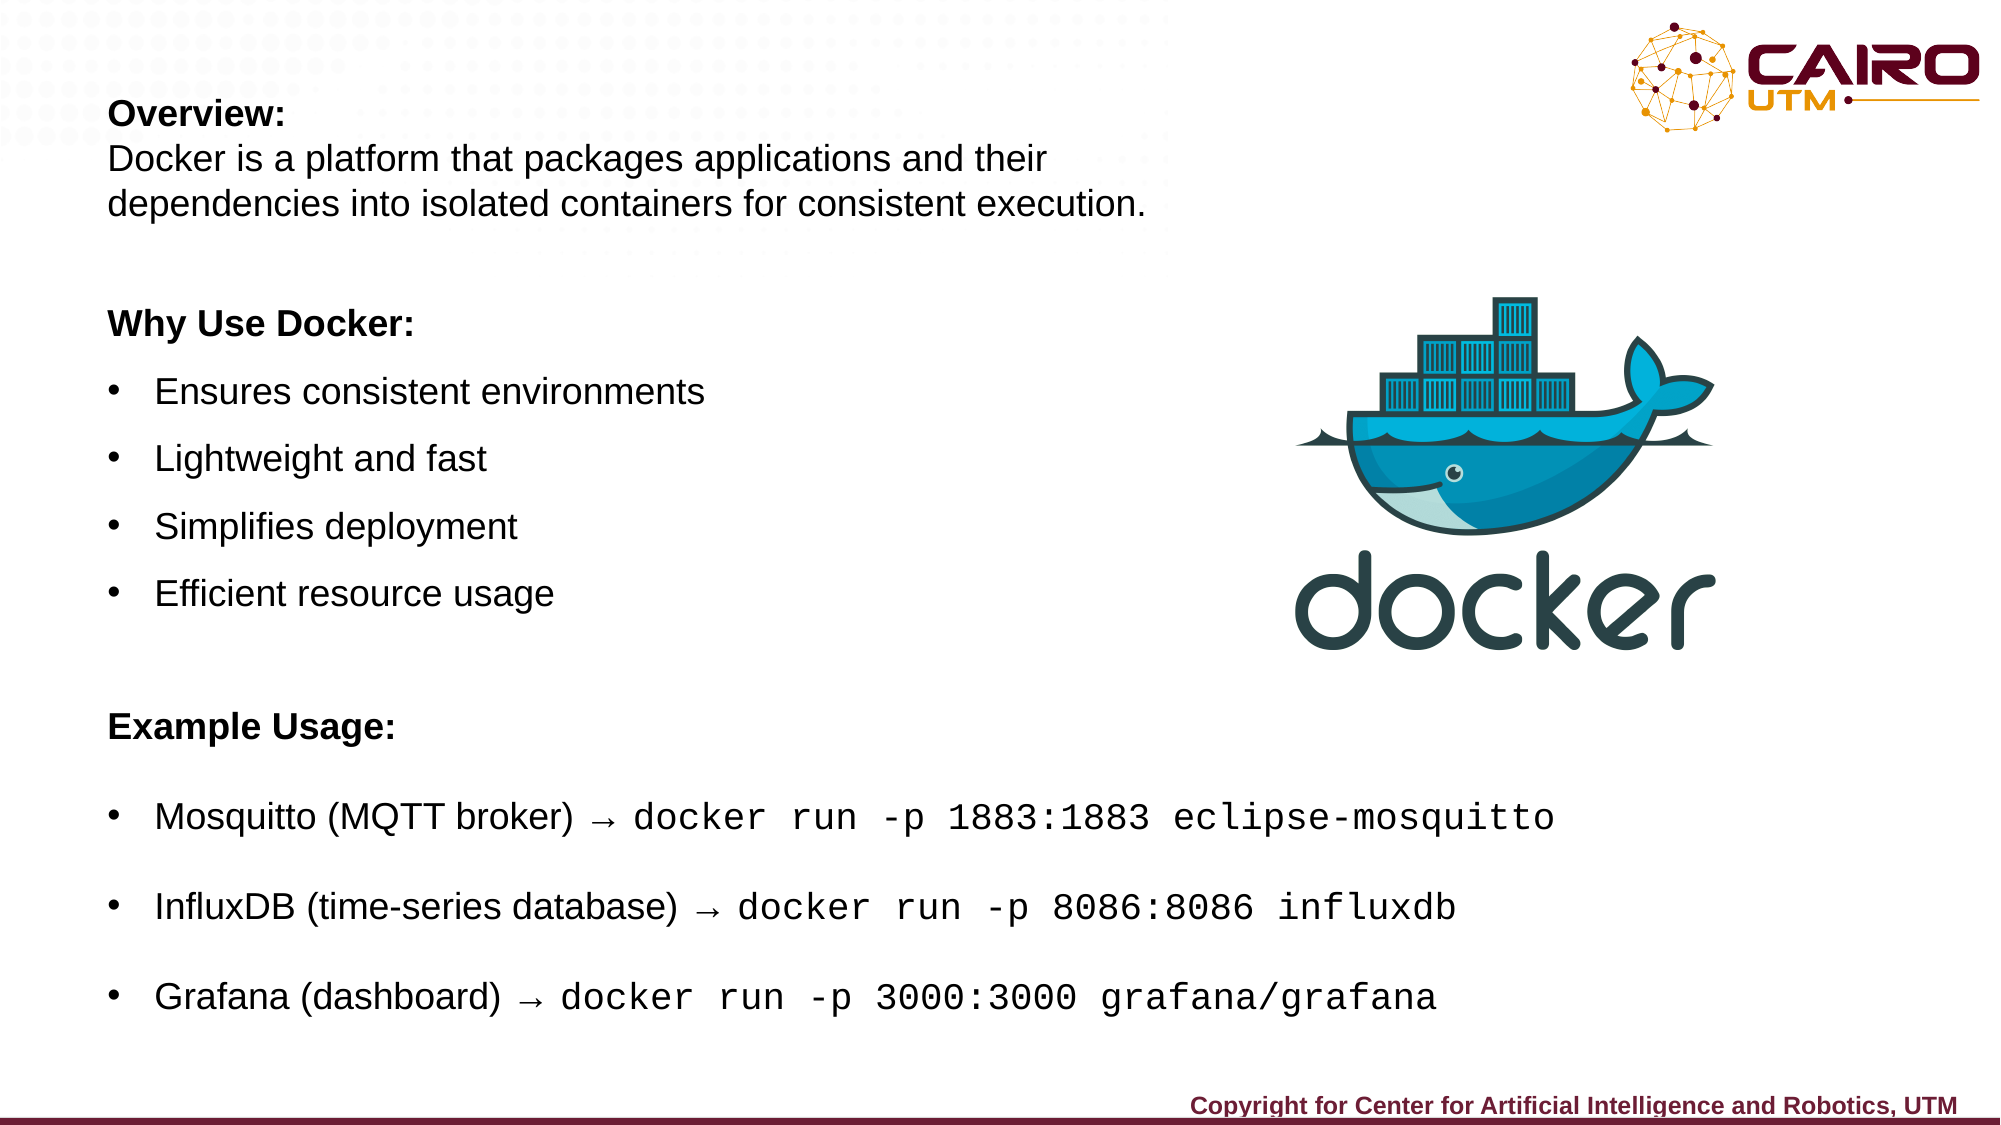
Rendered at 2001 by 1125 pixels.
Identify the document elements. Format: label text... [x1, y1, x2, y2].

text_box Example Usage: Mosquitto (MQTT broker) → docker run -p 1883:1883 eclipse-mosquitto InfluxDB (time-series database) → docker run -p 8086:8086 influxdb Grafana (dashboard) → docker run -p 3000:3000 grafana/grafana [92, 694, 1631, 1025]
text_box Why Use Docker: Ensures consistent environments Lightweight and fast Simplifies deployment Efficient resource usage [92, 269, 1102, 622]
text_box Overview: Docker is a platform that packages applications and their dependencies into isolated containers for consistent execution. [92, 81, 1220, 231]
picture [1592, 0, 2001, 164]
picture [1, 0, 1168, 301]
picture [1182, 292, 1830, 657]
